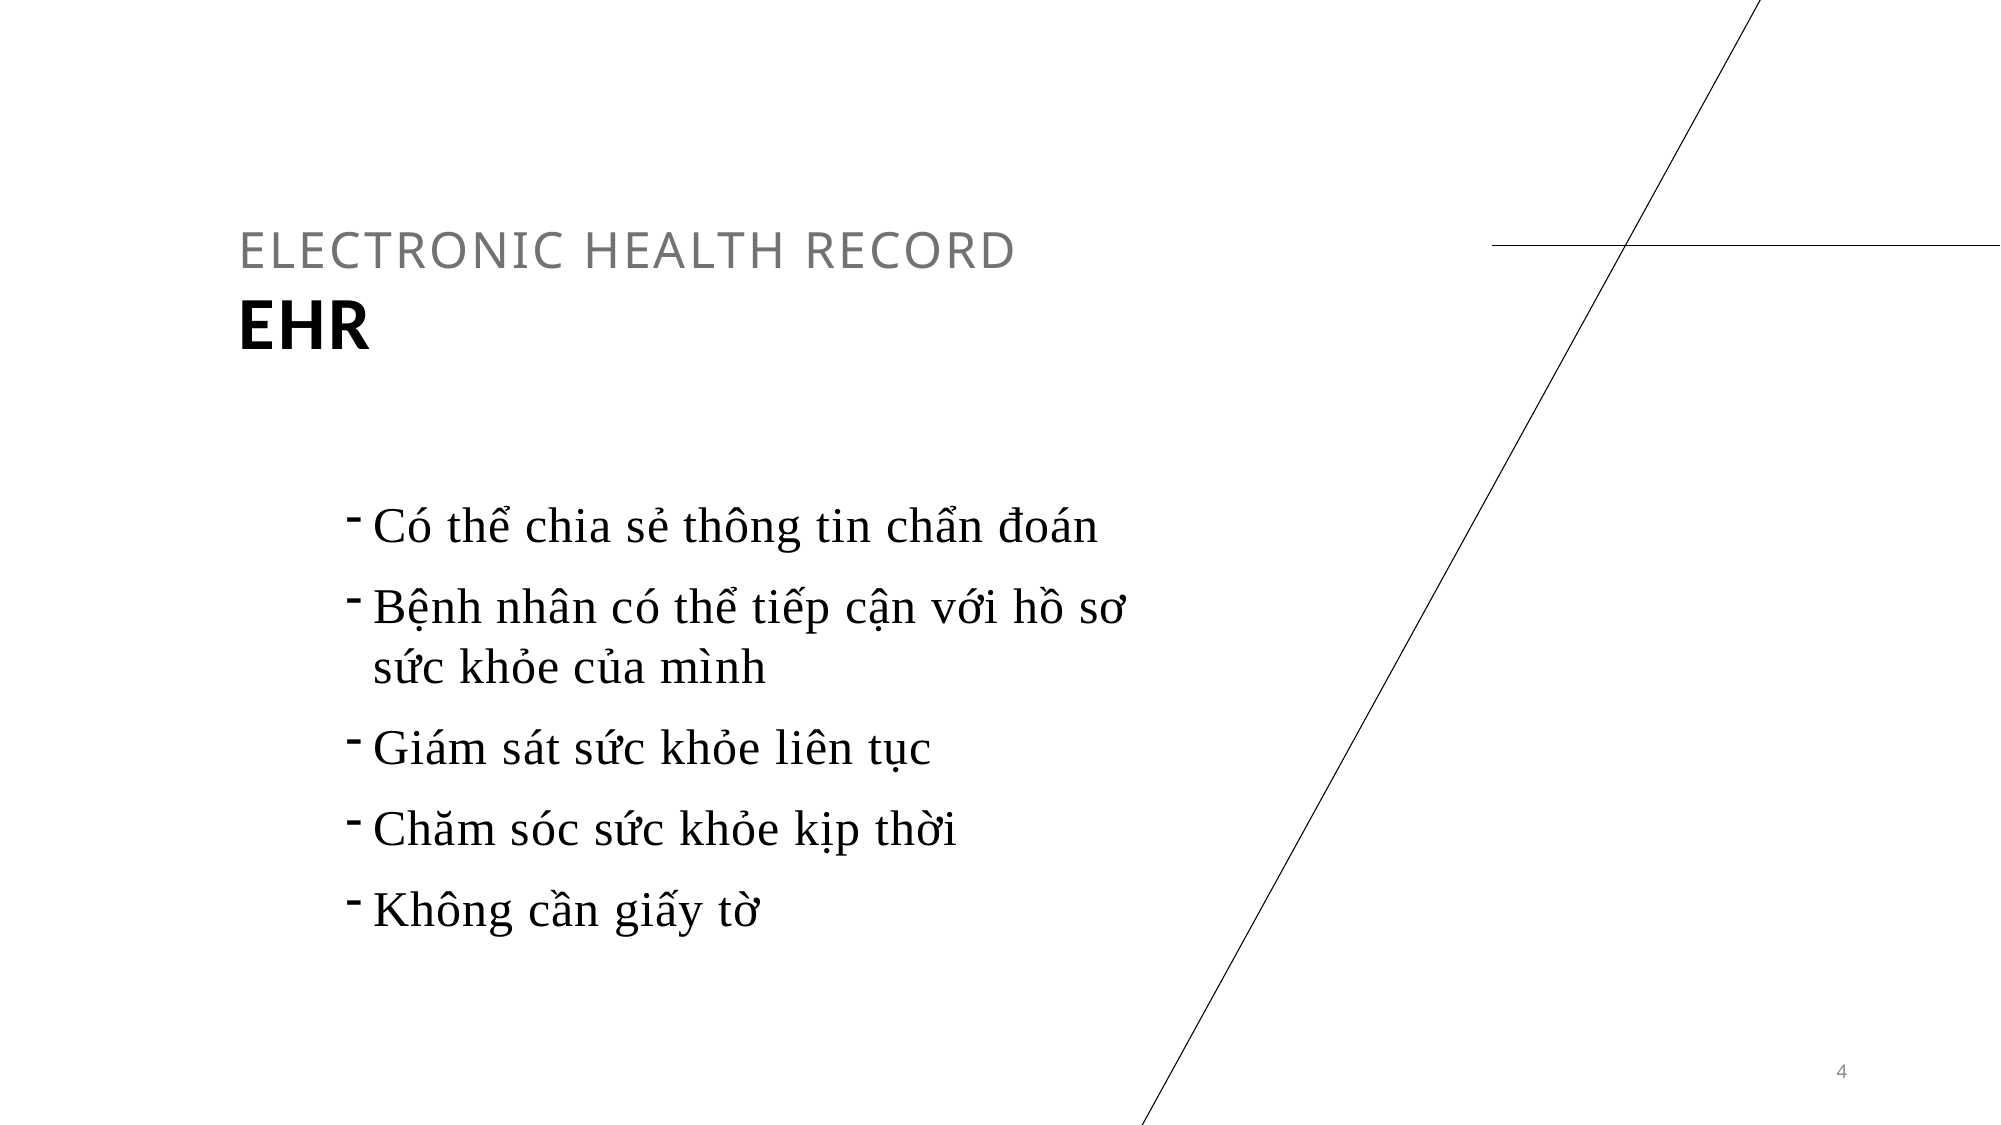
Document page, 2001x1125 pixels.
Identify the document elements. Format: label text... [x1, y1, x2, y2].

slide_number 4 [1412, 1042, 1863, 1103]
title Electronic Health Record EHR [223, 175, 1062, 373]
list Có thể chia sẻ thông tin chẩn đoán Bệnh nhân có thể tiếp cận với hồ sơ sức khỏe của mình Giám sát sức khỏe liên tục Chăm sóc sức khỏe kịp thời Không cần giấy tờ [330, 485, 1170, 1019]
